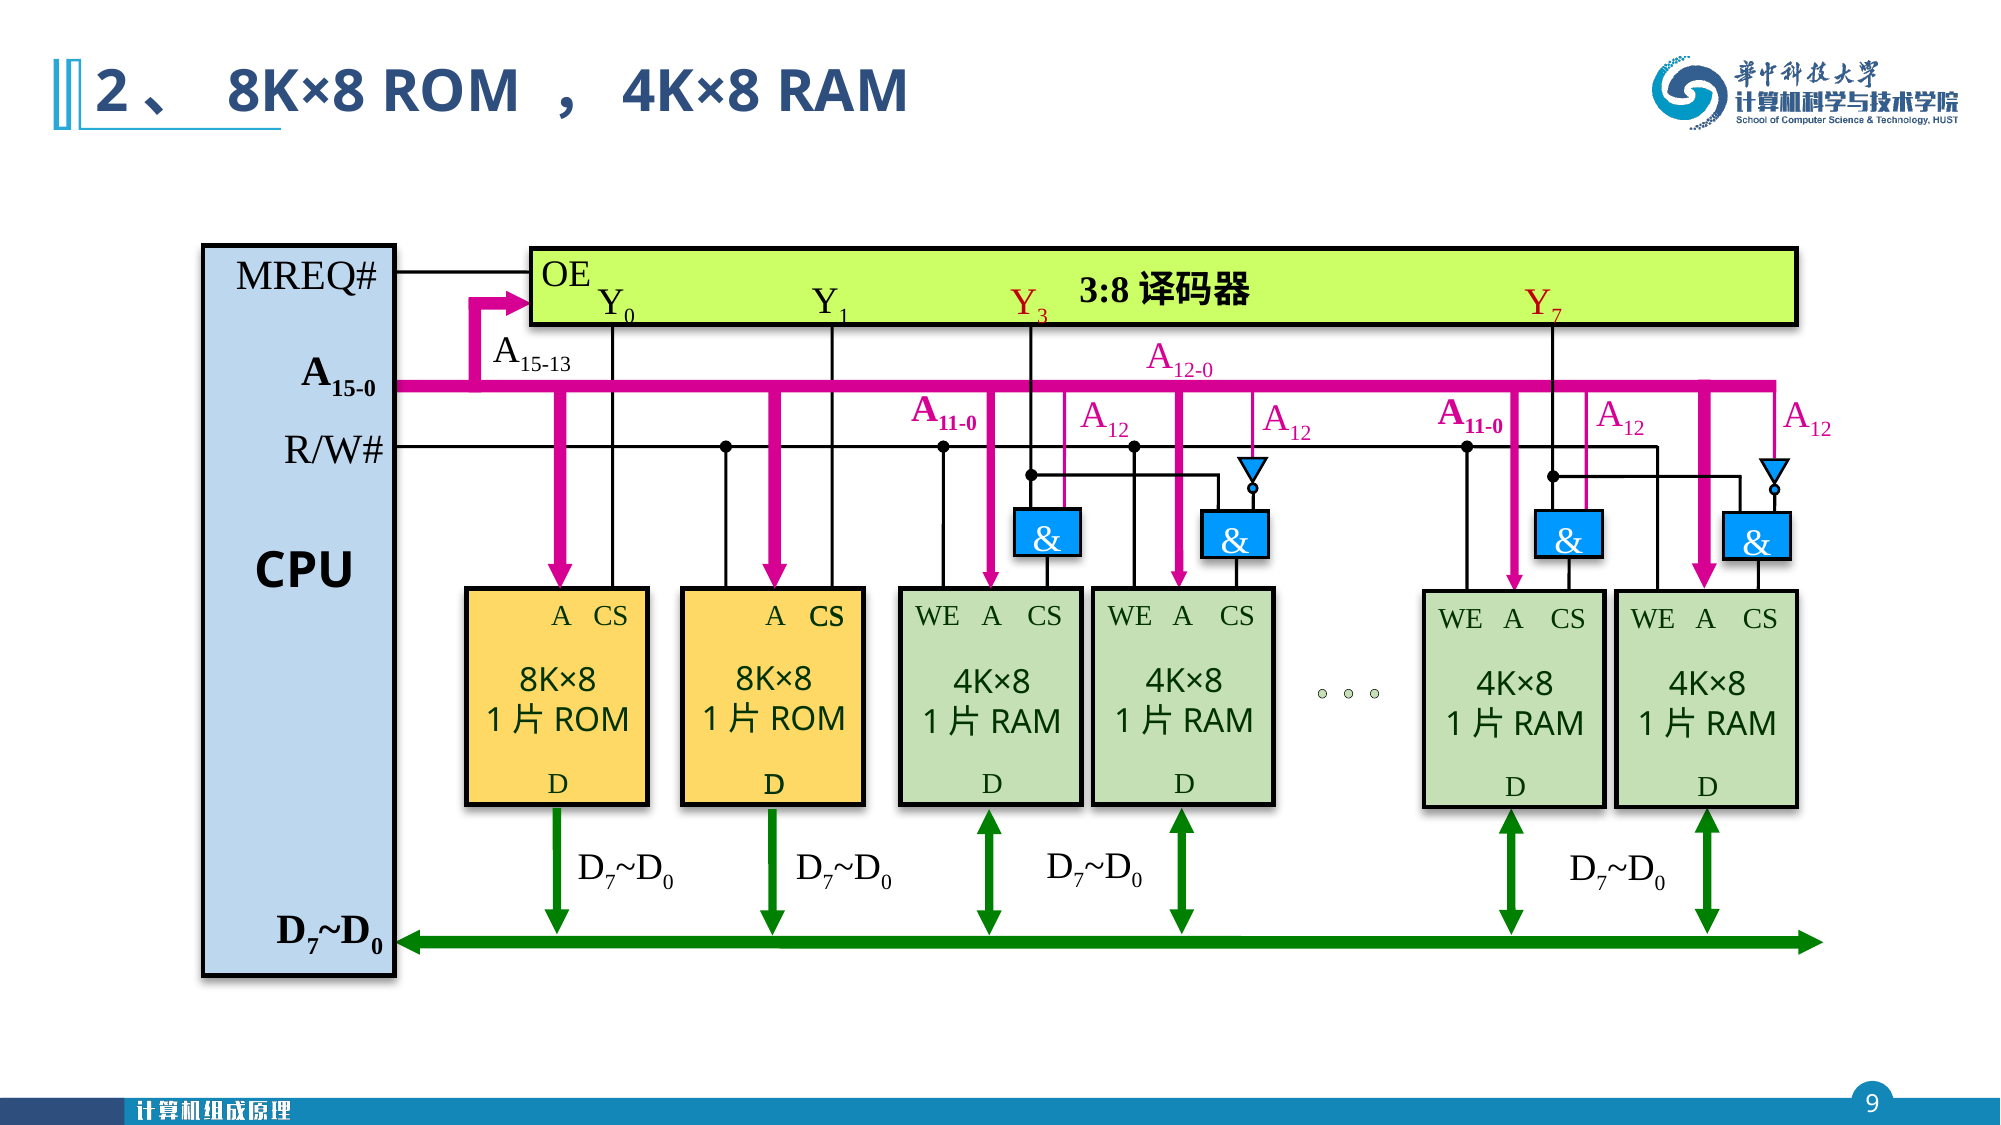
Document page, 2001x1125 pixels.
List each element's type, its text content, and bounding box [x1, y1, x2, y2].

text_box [542, 807, 1708, 936]
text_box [462, 591, 653, 828]
picture [1805, 56, 1958, 130]
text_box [1535, 513, 1603, 589]
text_box A15-13 [426, 322, 574, 386]
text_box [190, 245, 395, 984]
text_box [1419, 585, 1610, 830]
text_box A15-13 [426, 387, 559, 396]
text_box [612, 326, 833, 588]
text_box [395, 446, 559, 591]
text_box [519, 246, 1797, 325]
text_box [1269, 459, 1535, 592]
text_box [1088, 583, 1280, 828]
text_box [1723, 513, 1791, 591]
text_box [1318, 689, 1379, 699]
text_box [678, 592, 869, 807]
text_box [1014, 511, 1081, 587]
text_box A12-0 [1081, 338, 1216, 381]
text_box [1611, 585, 1803, 830]
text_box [1201, 511, 1269, 588]
text_box [403, 938, 1824, 947]
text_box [559, 386, 1201, 592]
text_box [1603, 513, 1705, 592]
title 2、 8K×8 ROM ，4K×8 RAM [80, 42, 1805, 144]
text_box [982, 459, 1314, 511]
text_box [1498, 386, 1834, 513]
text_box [830, 381, 1506, 459]
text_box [1014, 326, 1081, 381]
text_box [1535, 327, 1603, 386]
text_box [896, 592, 1087, 807]
